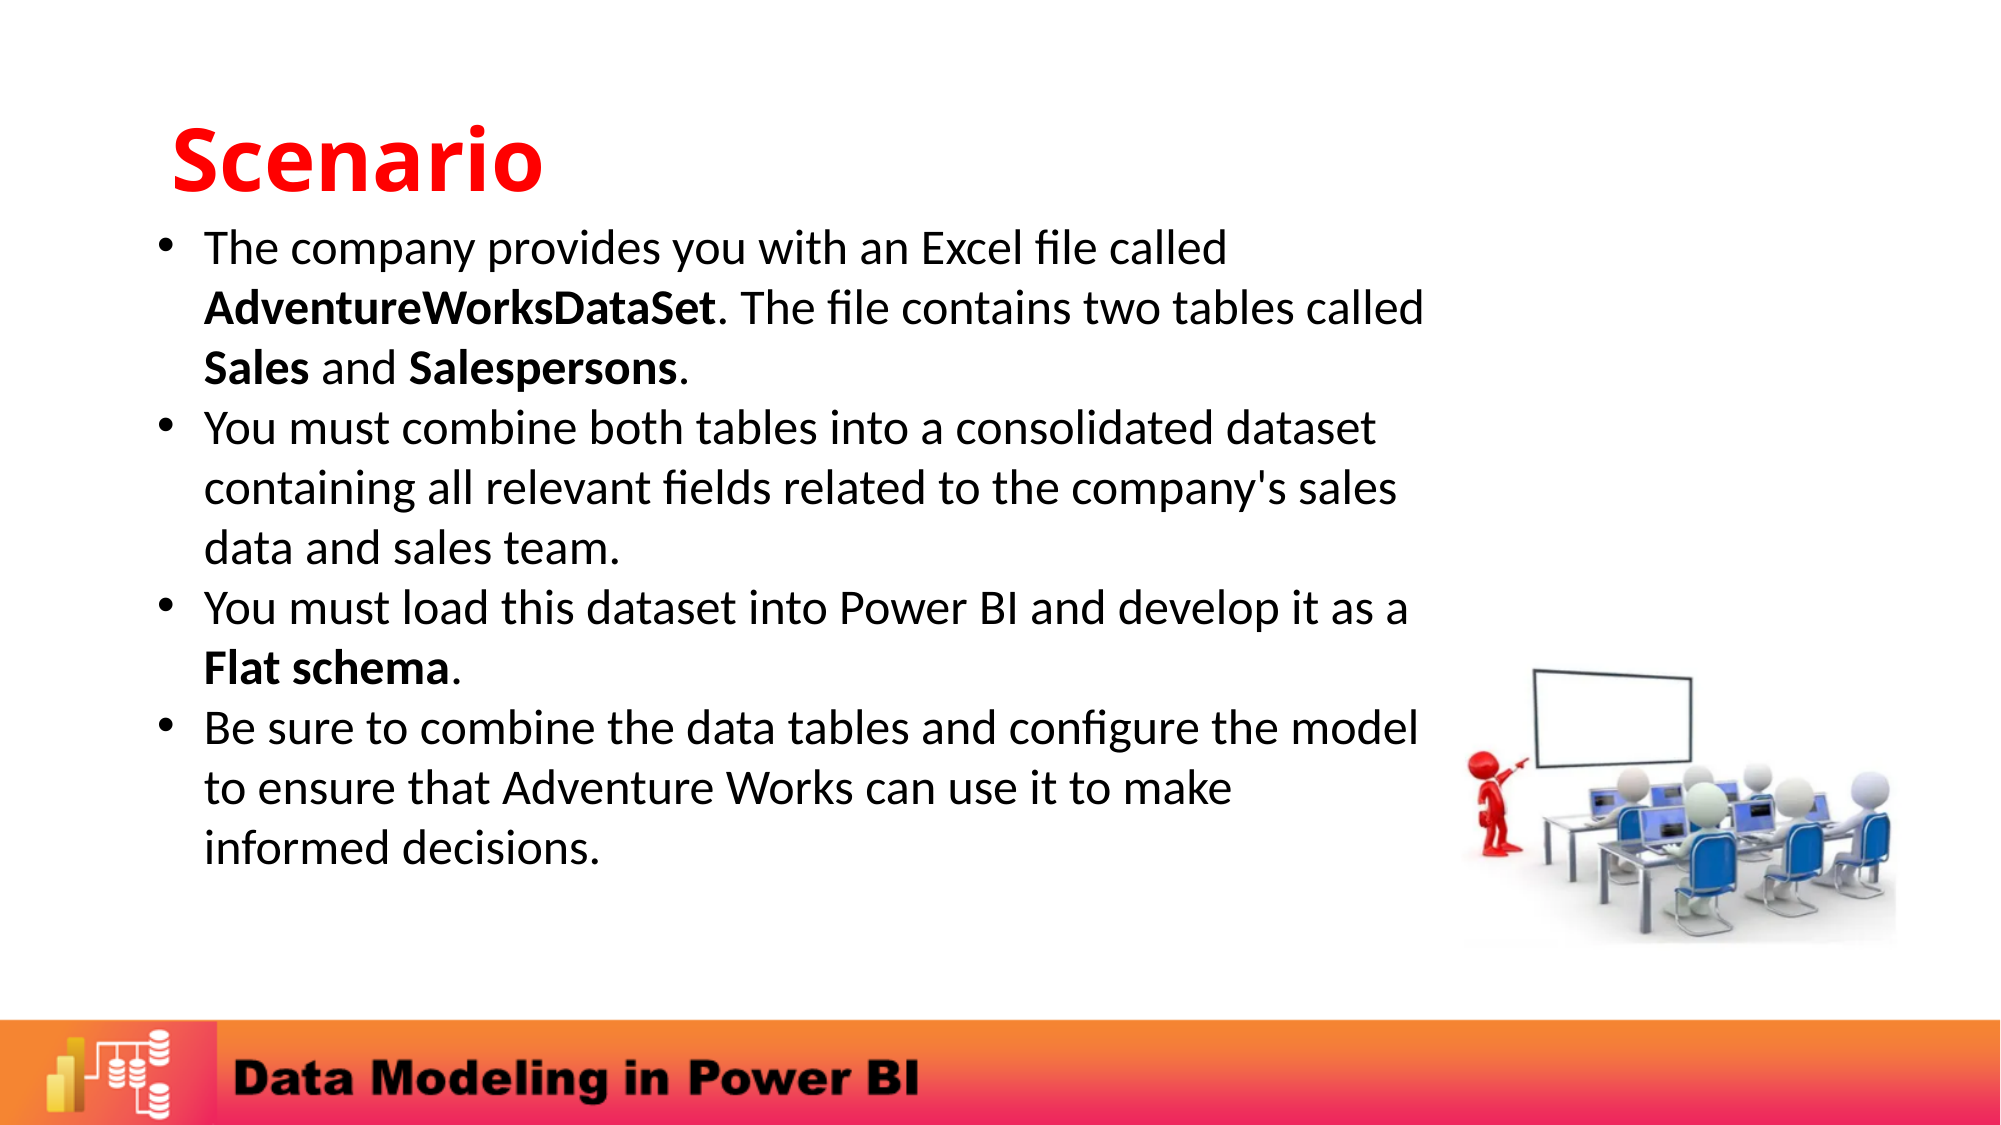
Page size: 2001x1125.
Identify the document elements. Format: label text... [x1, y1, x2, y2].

text_box Scenario [156, 108, 1844, 219]
text_box The company provides you with an Excel file called AdventureWorksDataSet. The file contains two tables called Sales and Salespersons. You must combine both tables into a consolidated dataset containing all relevant fields related to the company's sales data and sales team. You must load this dataset into Power BI and develop it as a Flat schema. Be sure to combine the data tables and configure the model to ensure that Adventure Works can use it to make informed decisions. [142, 206, 1443, 882]
picture [0, 0, 2001, 1125]
